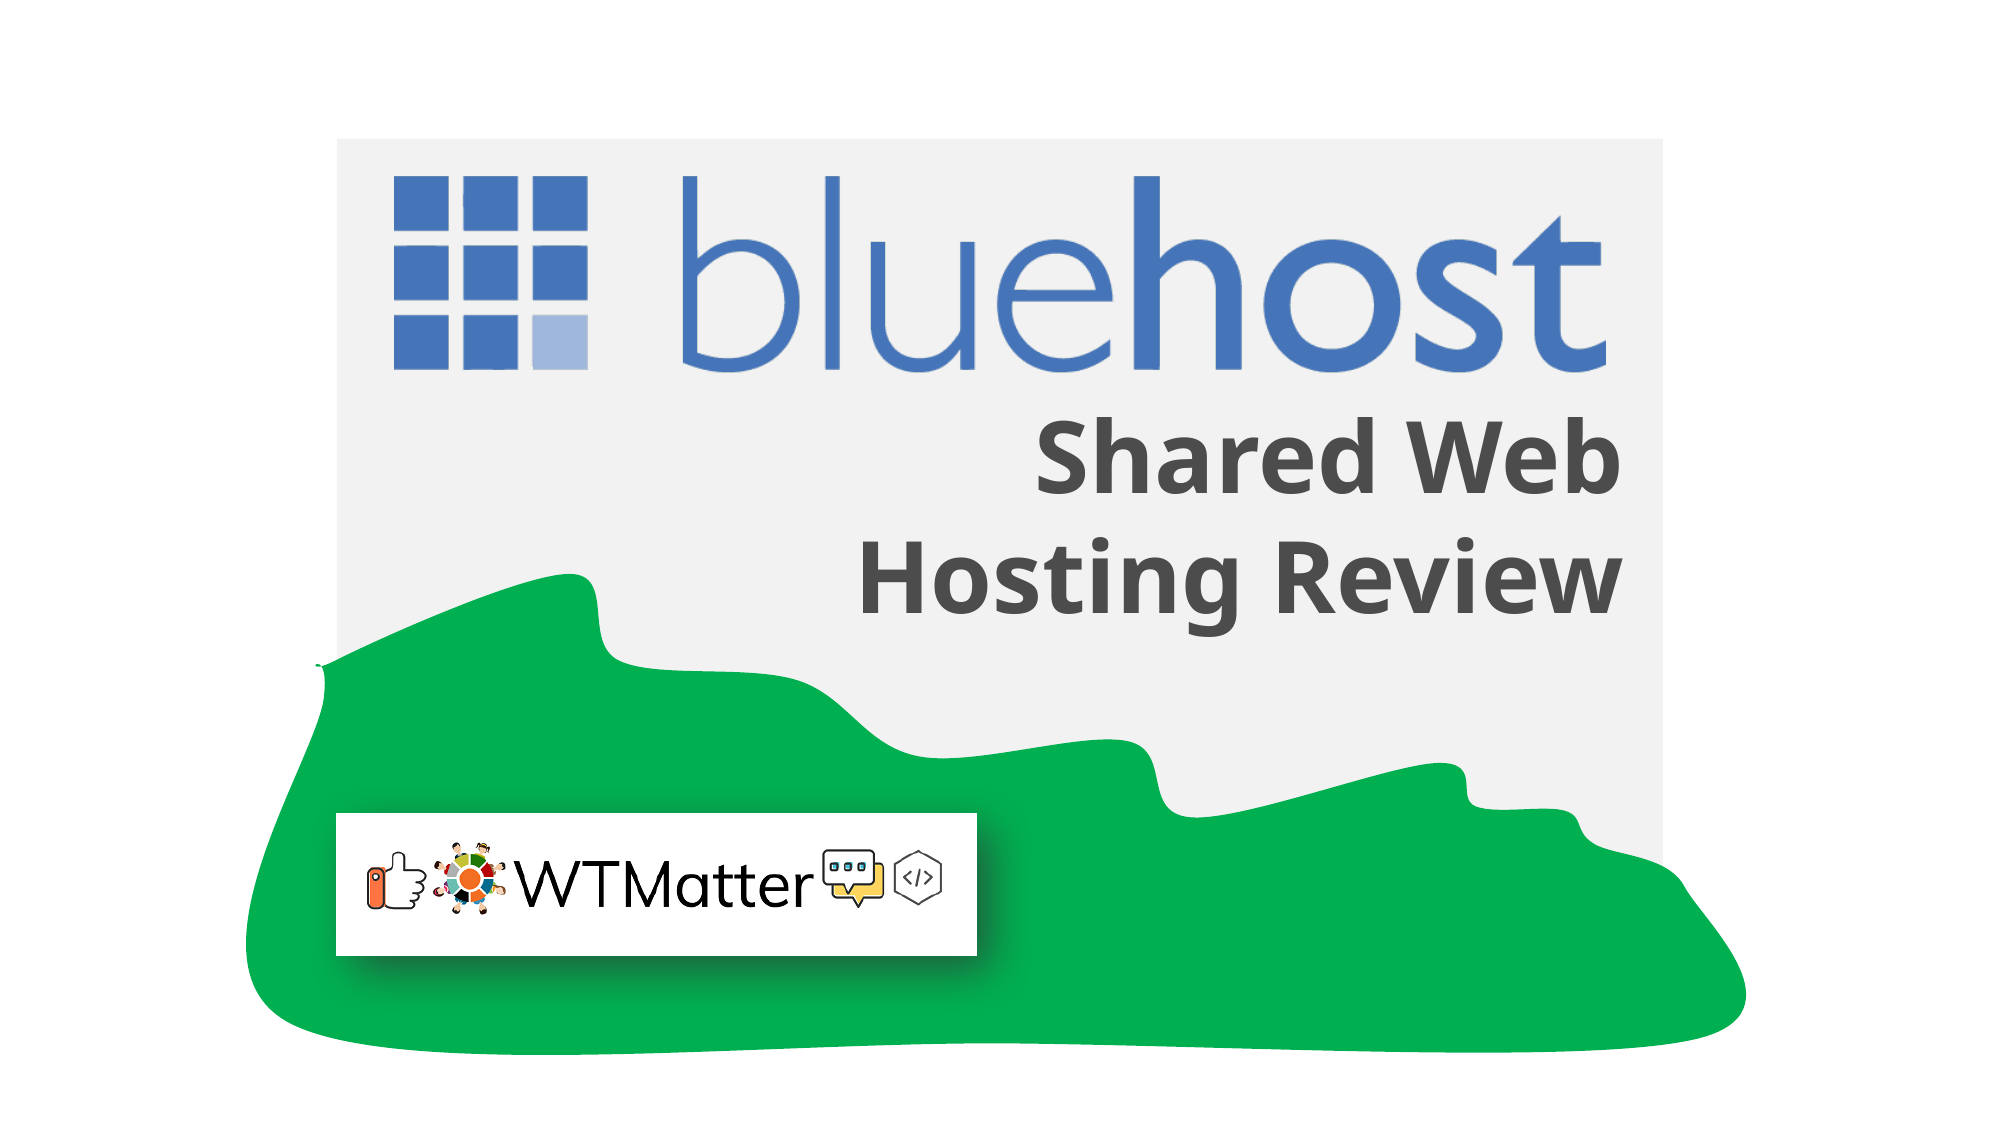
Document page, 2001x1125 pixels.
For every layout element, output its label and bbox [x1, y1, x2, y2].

text_box [245, 138, 1747, 1055]
